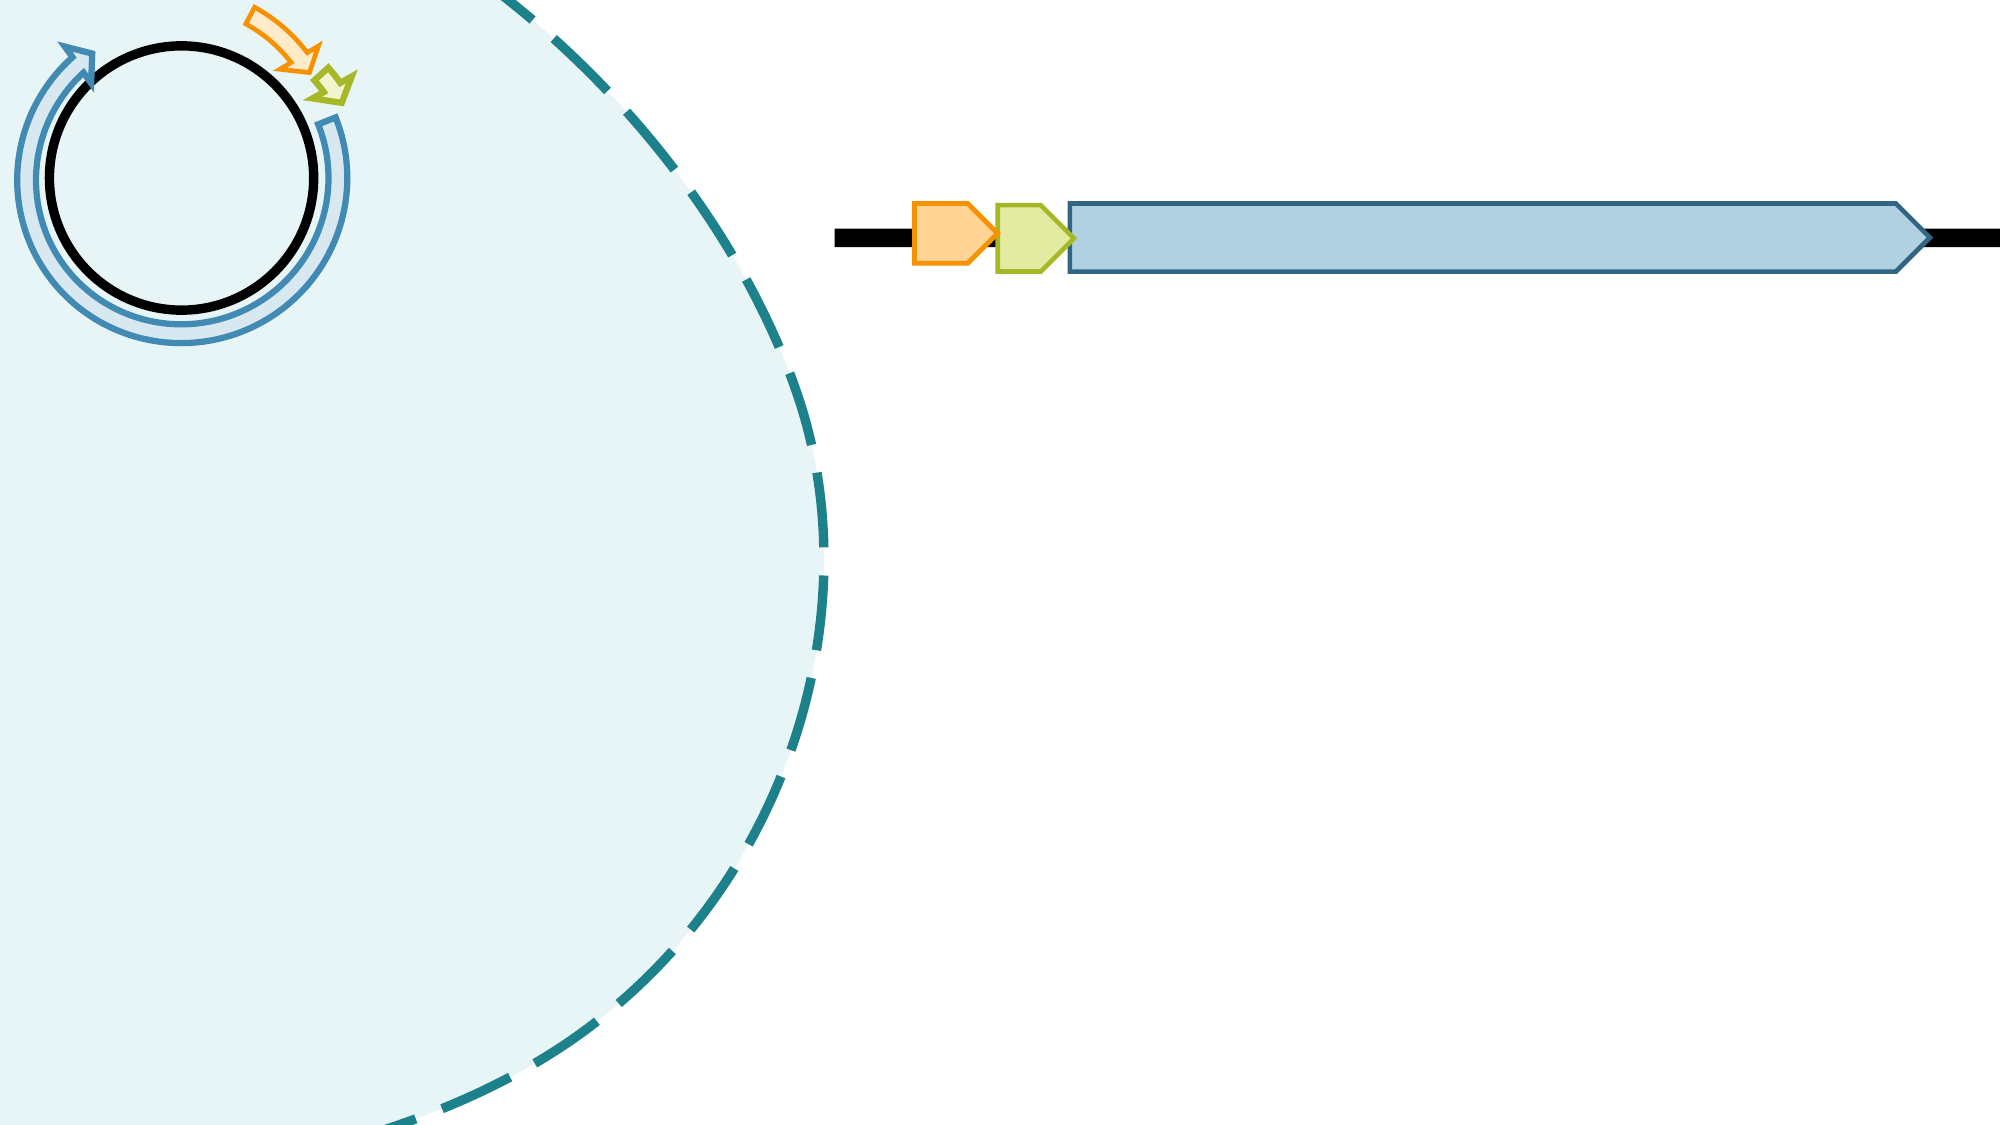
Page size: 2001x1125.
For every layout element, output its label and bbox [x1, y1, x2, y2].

text_box [0, 0, 384, 357]
text_box [0, 0, 824, 1125]
text_box [834, 203, 2000, 272]
